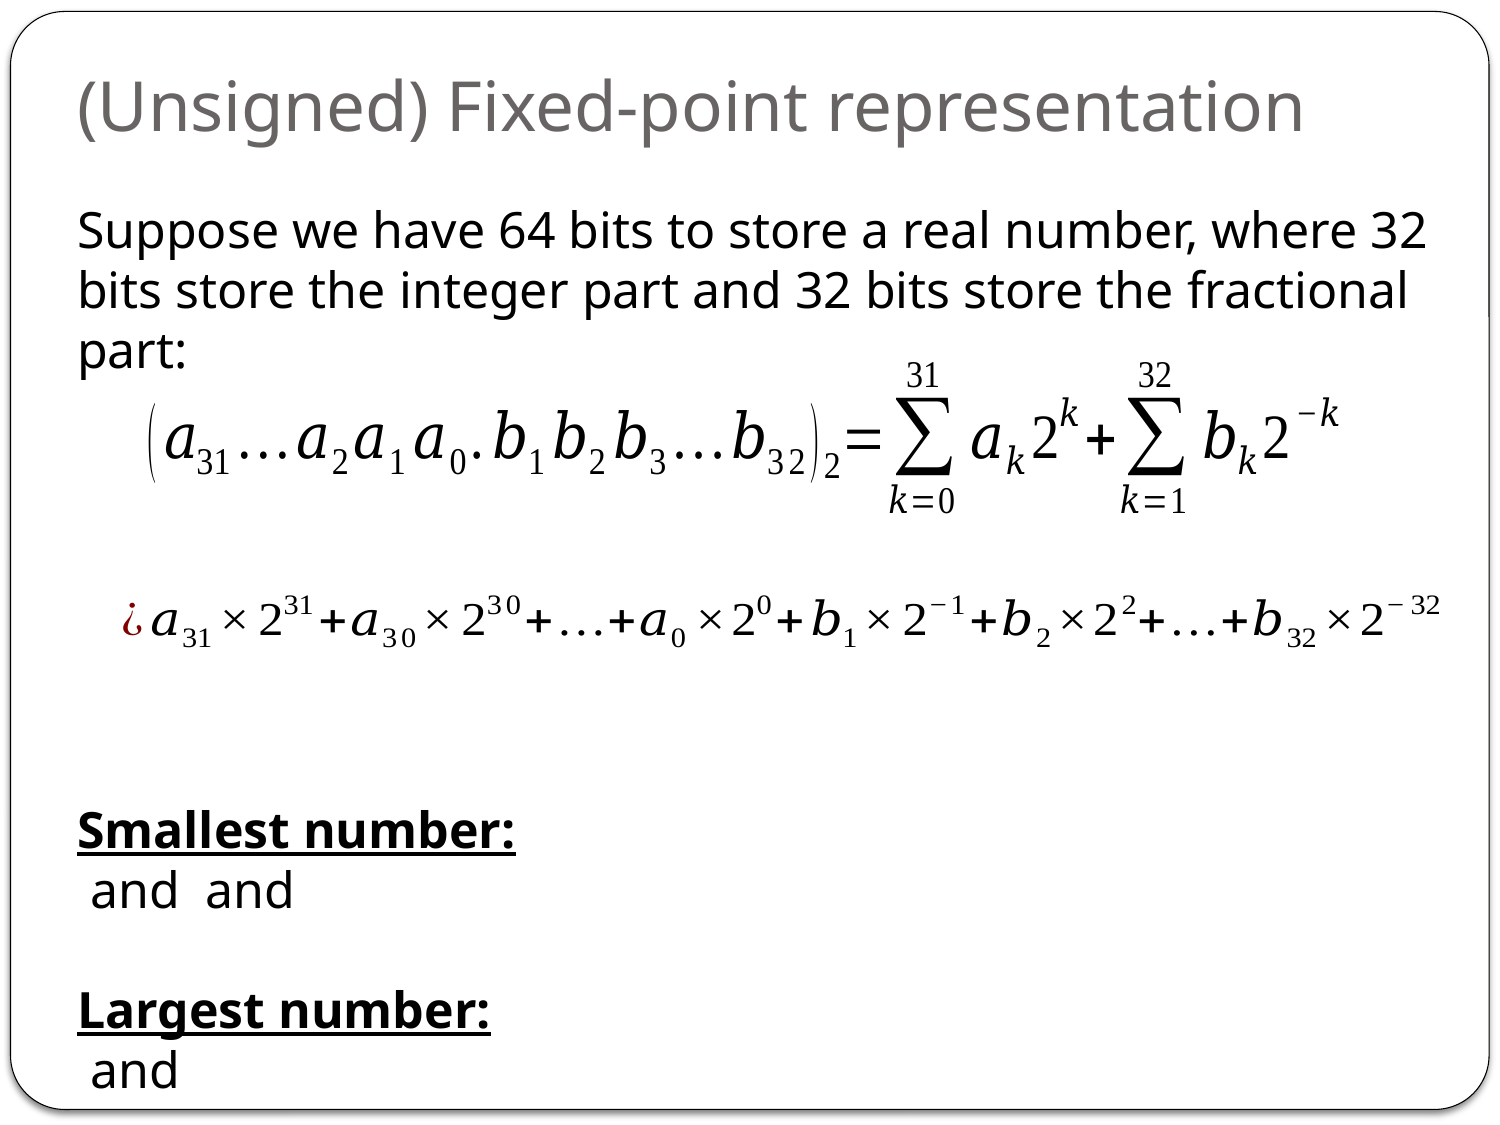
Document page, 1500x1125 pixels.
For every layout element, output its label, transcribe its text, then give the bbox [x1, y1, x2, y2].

text_box (Unsigned) Fixed-point representation [62, 0, 1338, 161]
